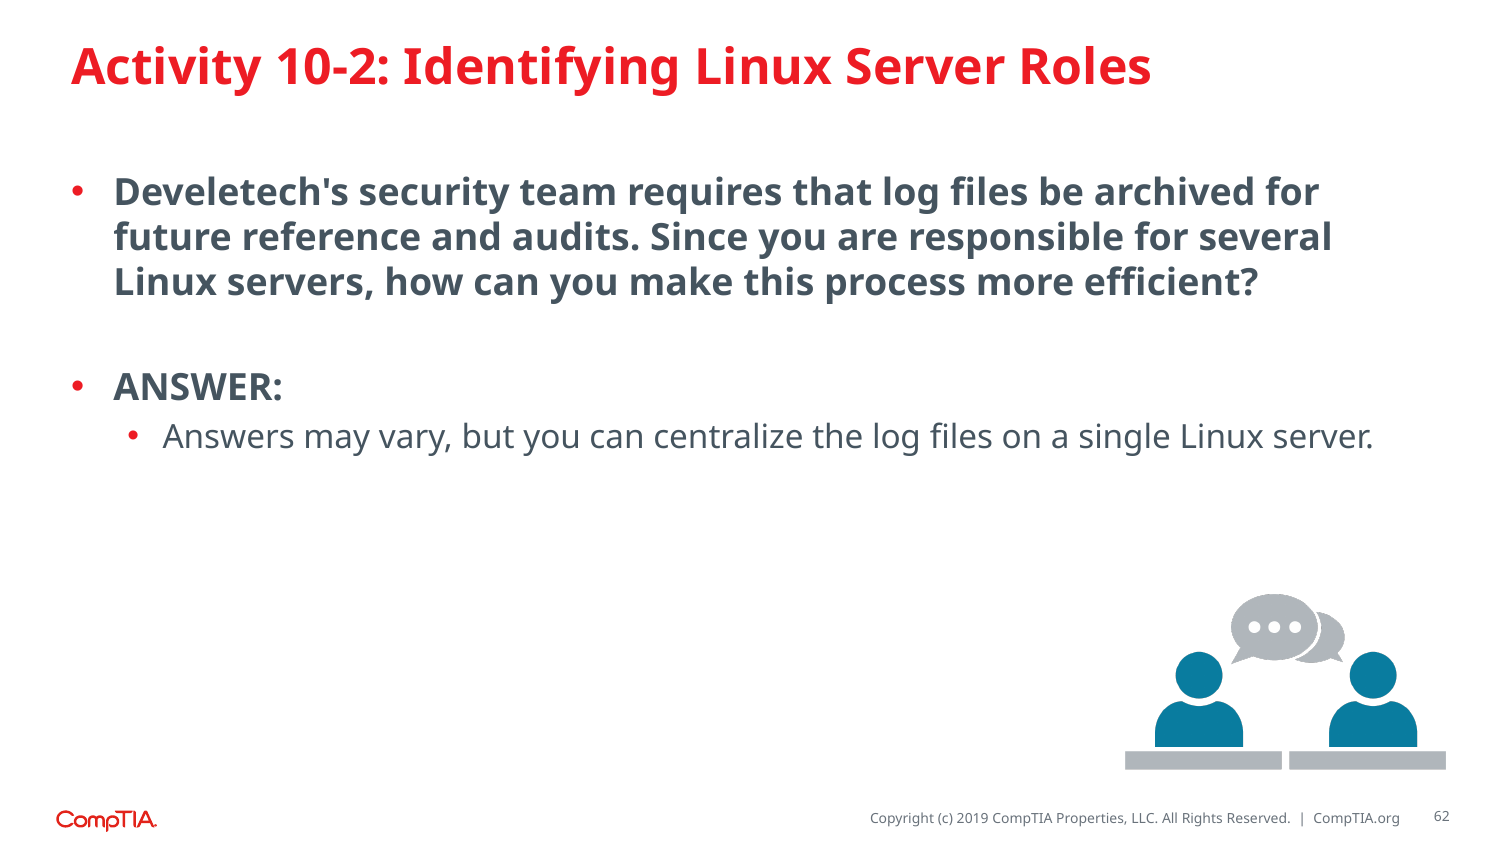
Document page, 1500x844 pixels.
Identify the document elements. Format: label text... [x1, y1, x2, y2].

list Develetech's security team requires that log files be archived for future reference and audits. Since you are responsible for several Linux servers, how can you make this process more efficient? ANSWER: Answers may vary, but you can centralize the log files on a single Linux server. [56, 160, 1444, 768]
title Activity 10-2: Identifying Linux Server Roles [56, 12, 1350, 117]
slide_number 62 [1407, 800, 1450, 835]
picture [1124, 593, 1446, 770]
